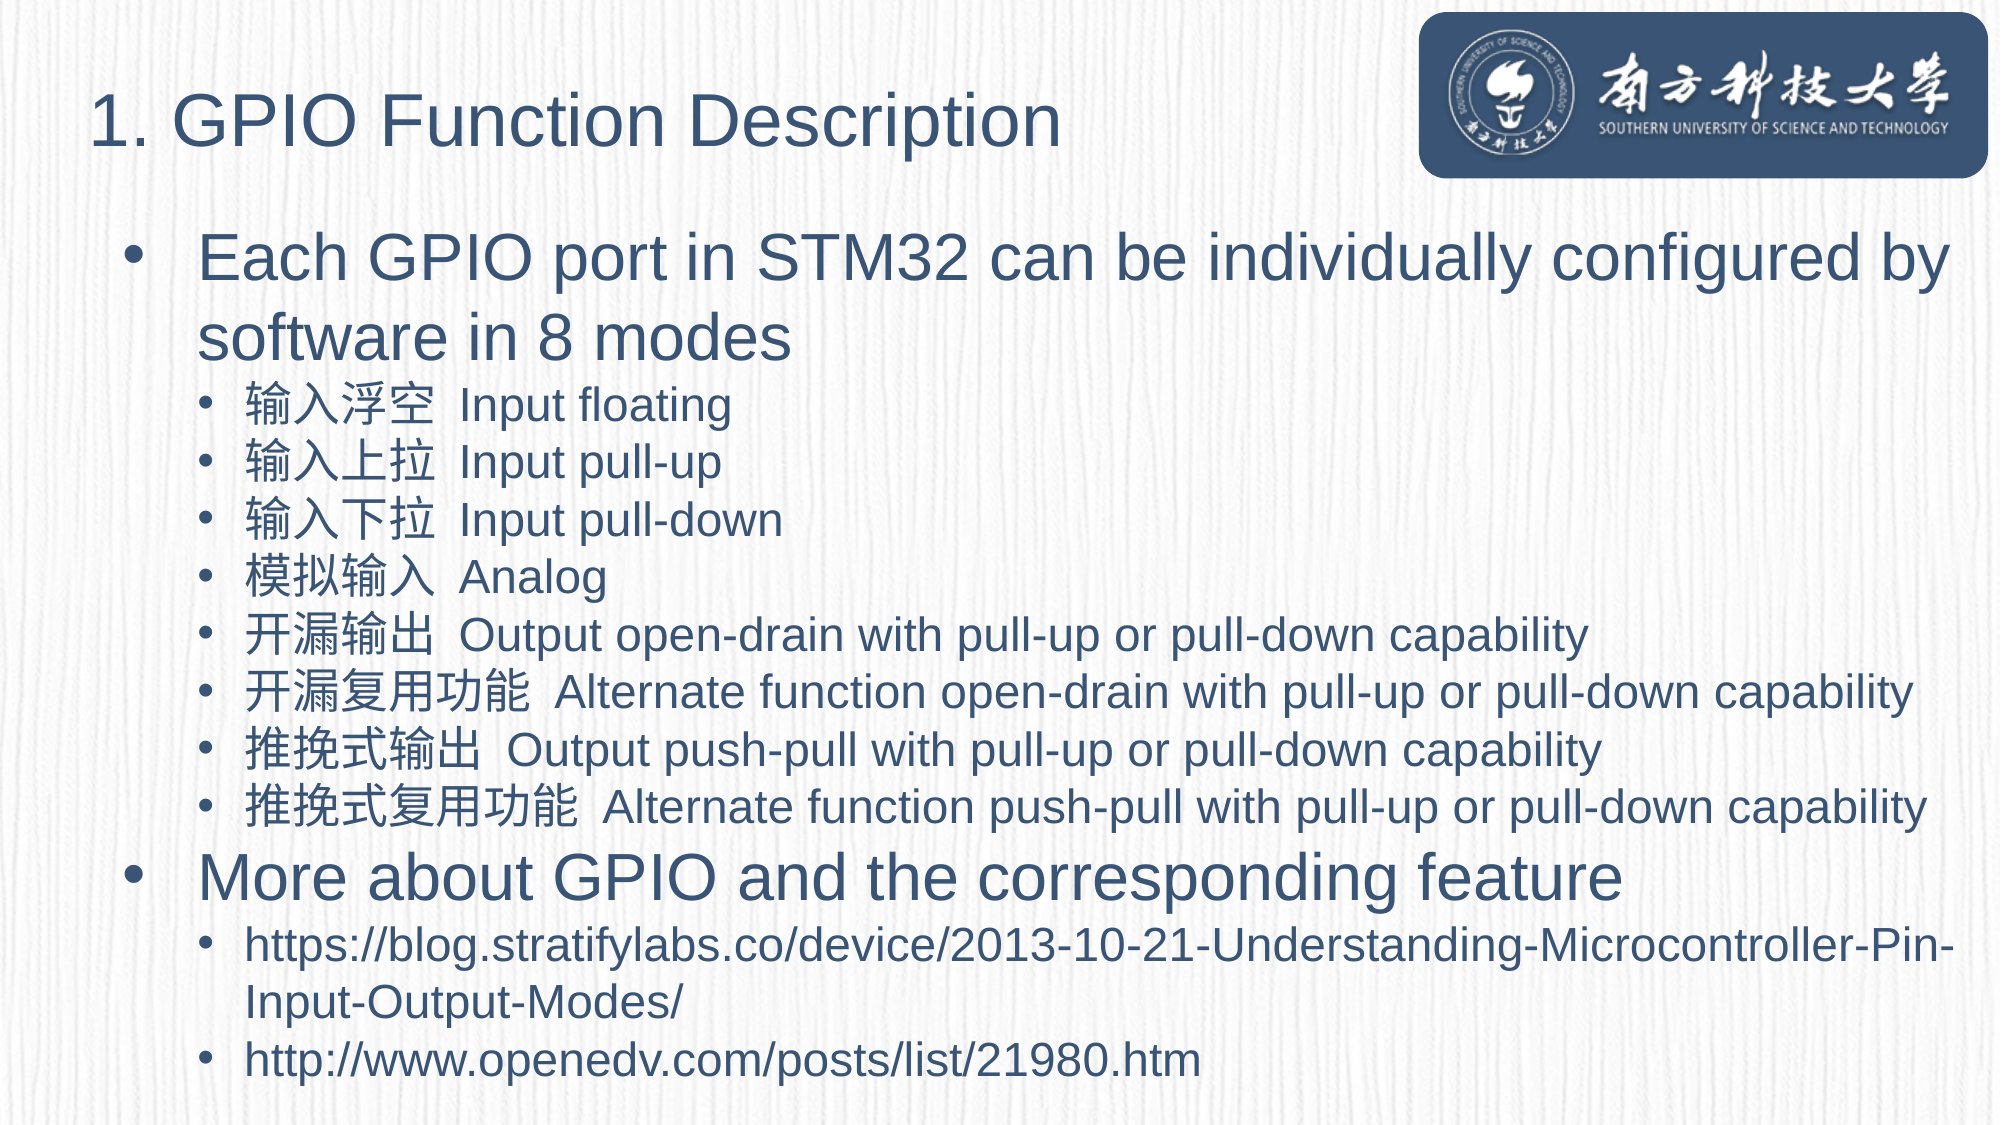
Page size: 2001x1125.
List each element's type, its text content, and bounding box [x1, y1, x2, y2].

text_box Each GPIO port in STM32 can be individually configured by software in 8 modes 输入浮空 Input floating 输入上拉 Input pull-up 输入下拉 Input pull-down 模拟输入 Analog 开漏输出 Output open-drain with pull-up or pull-down capability 开漏复用功能 Alternate function open-drain with pull-up or pull-down capability 推挽式输出 Output push-pull with pull-up or pull-down capability 推挽式复用功能 Alternate function push-pull with pull-up or pull-down capability More about GPIO and the corresponding feature https://blog.stratifylabs.co/device/2013-10-21-Understanding-Microcontroller-Pin-Input-Output-Modes/ http://www.openedv.com/posts/list/21980.htm [107, 206, 1990, 1093]
text_box 1. GPIO Function Description [73, 64, 1079, 169]
picture [0, 0, 2001, 1125]
